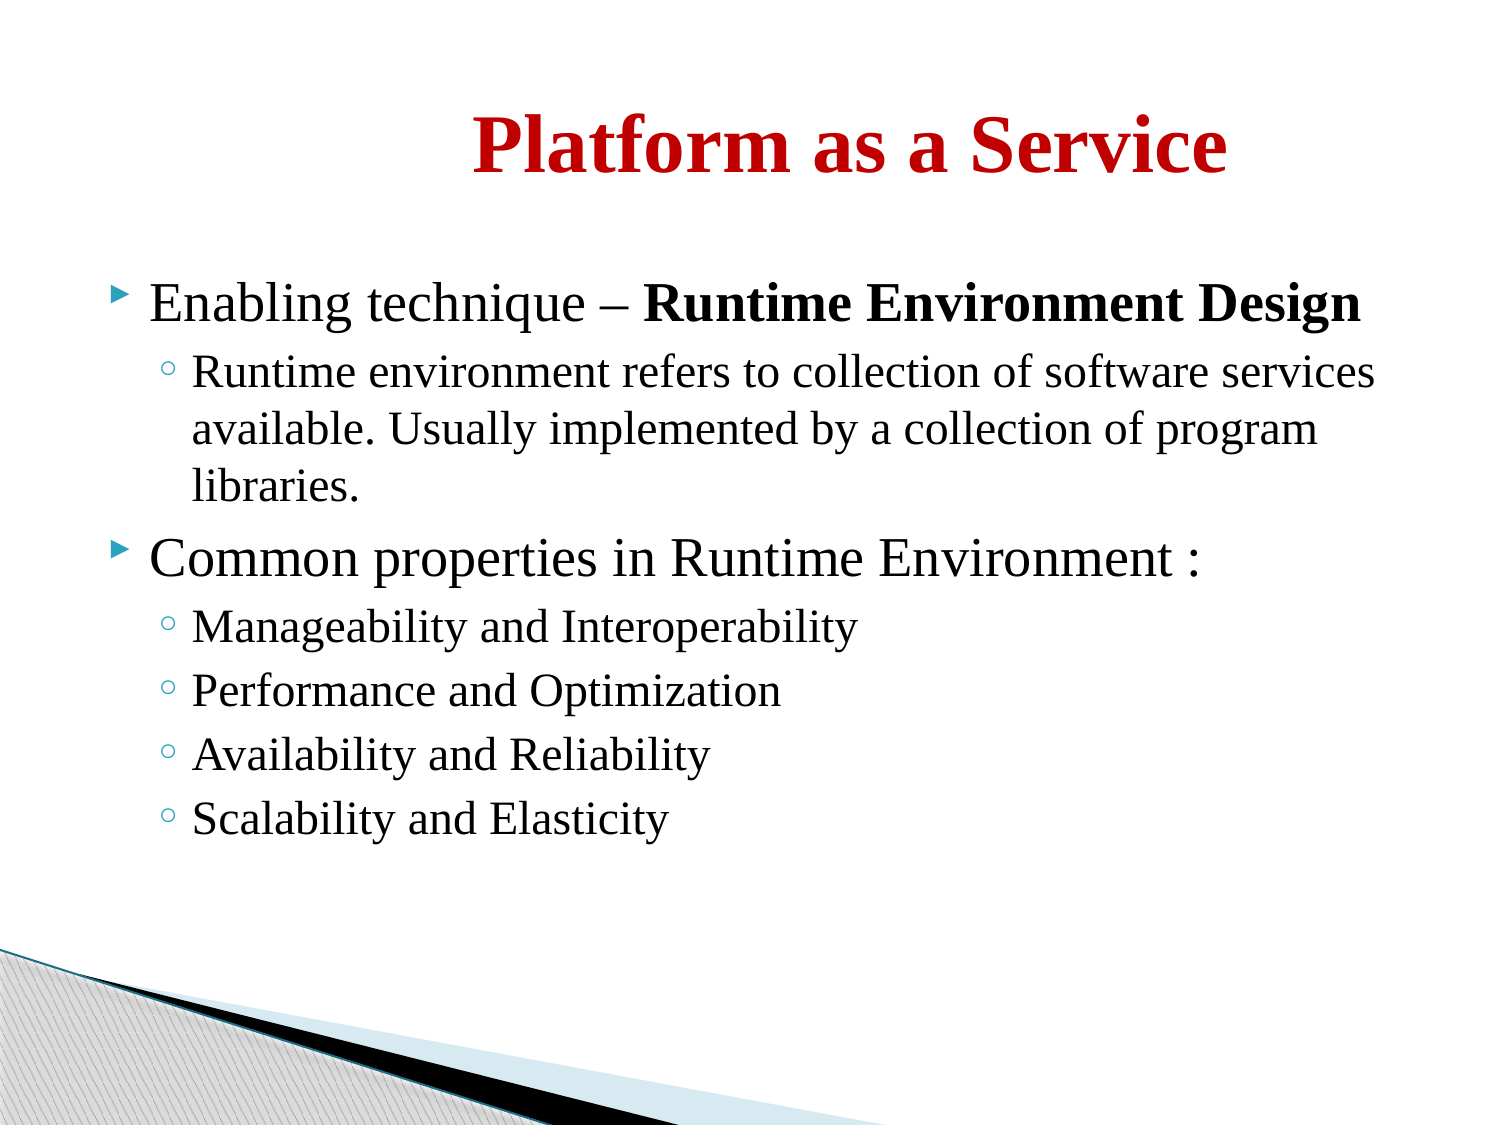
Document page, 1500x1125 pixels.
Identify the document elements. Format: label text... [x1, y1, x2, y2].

list Enabling technique – Runtime Environment Design Runtime environment refers to collection of software services available. Usually implemented by a collection of program libraries. Common properties in Runtime Environment : Manageability and Interoperability Performance and Optimization Availability and Reliability Scalability and Elasticity [75, 257, 1425, 1000]
title Platform as a Service [75, 45, 1425, 233]
